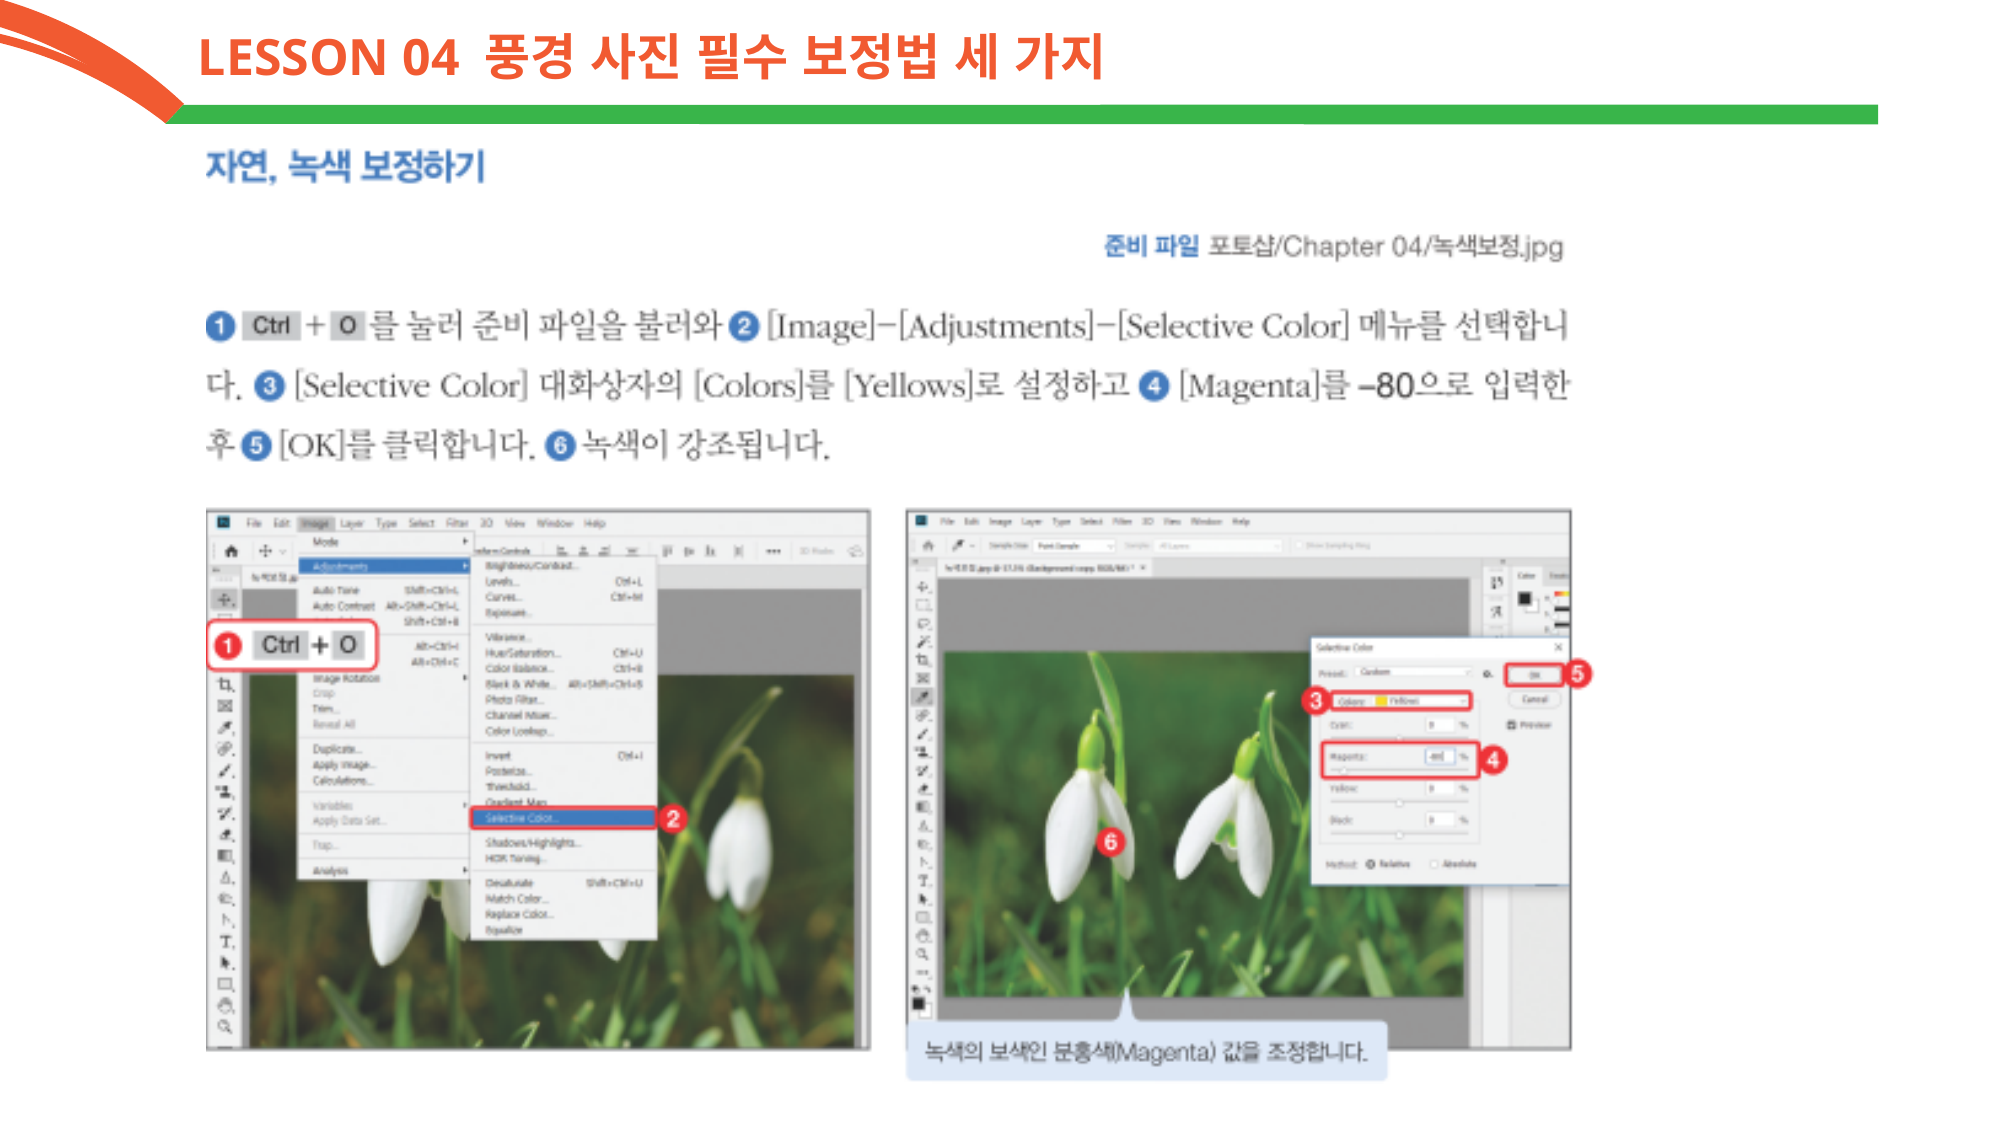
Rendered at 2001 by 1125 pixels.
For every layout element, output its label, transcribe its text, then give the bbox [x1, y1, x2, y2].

picture [206, 147, 1602, 1084]
title LESSON 04 풍경 사진 필수 보정법 세 가지 [183, 24, 1836, 95]
